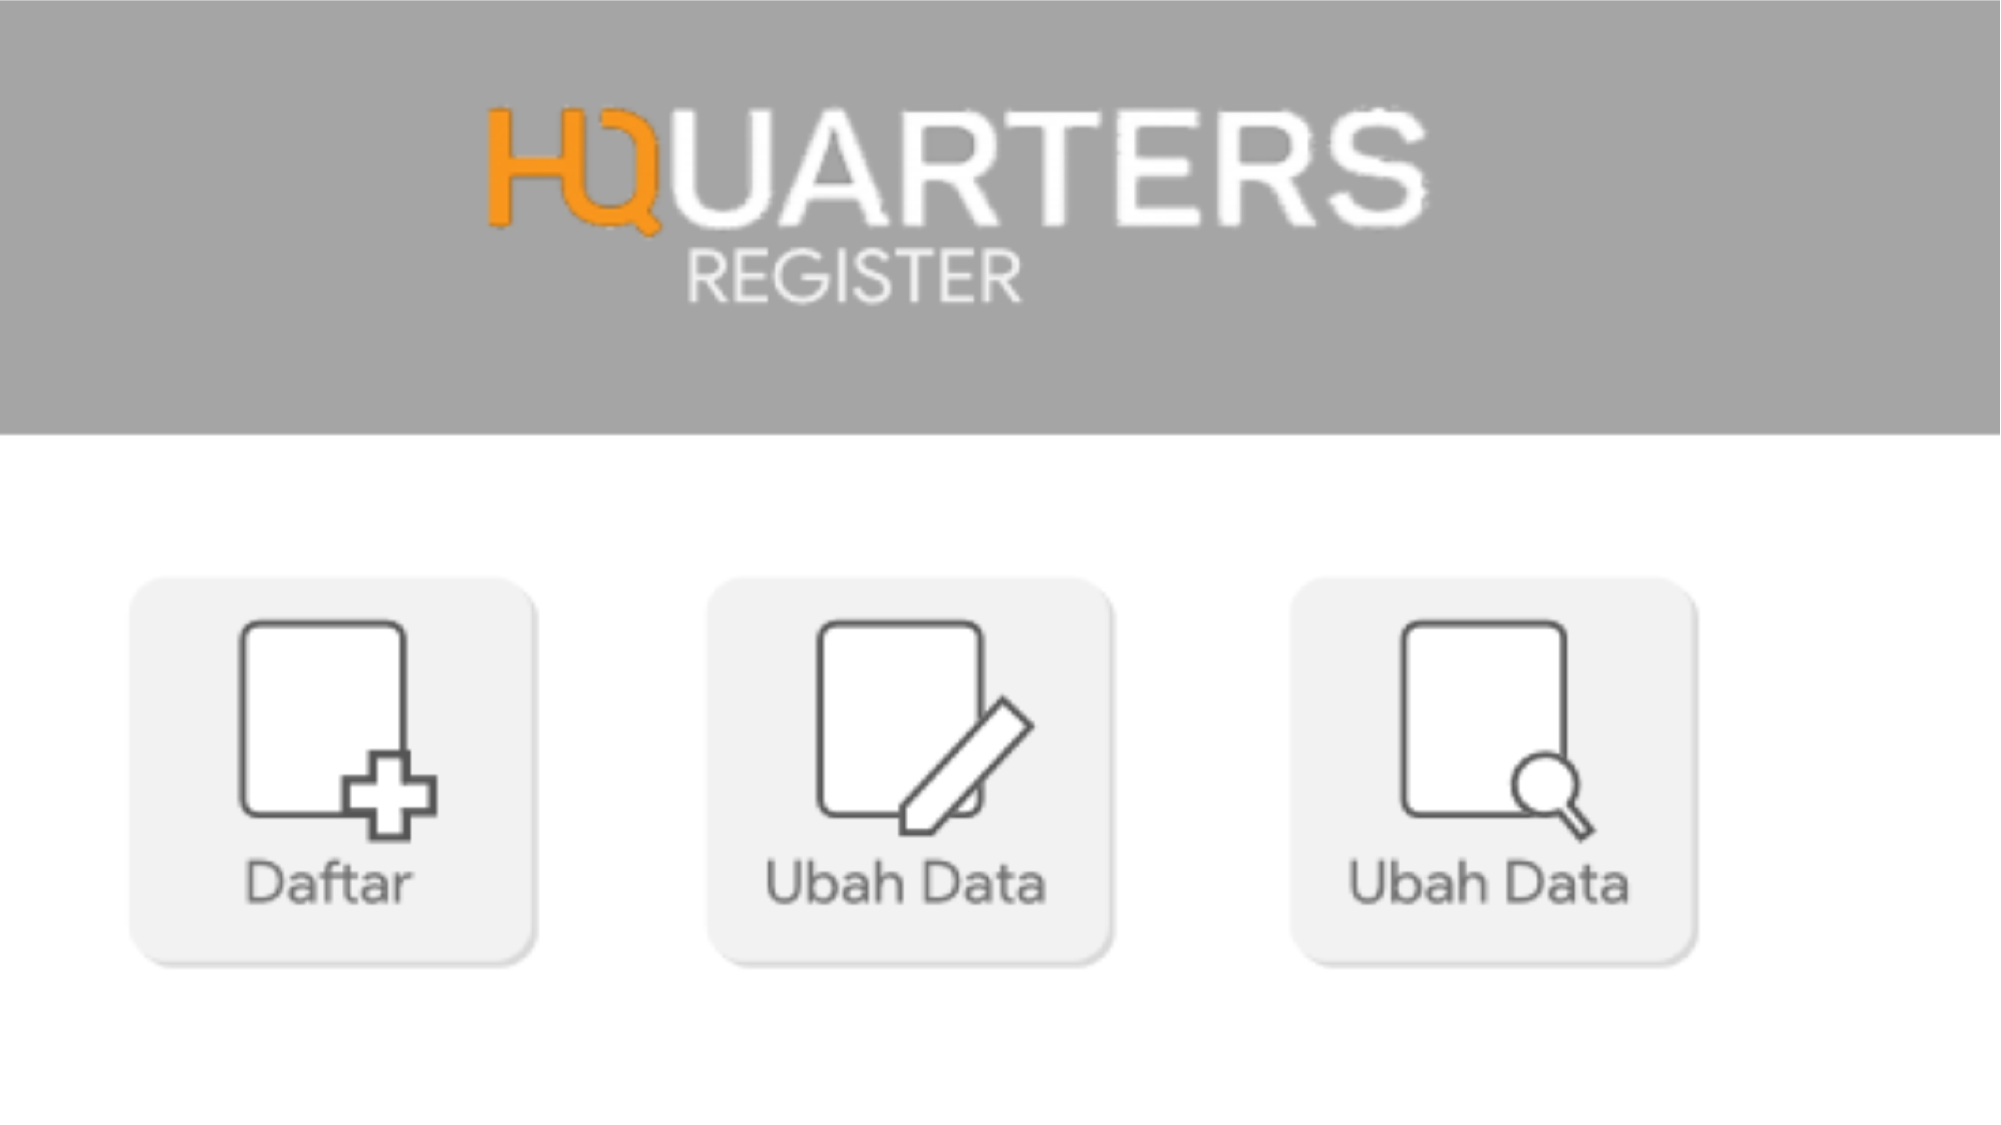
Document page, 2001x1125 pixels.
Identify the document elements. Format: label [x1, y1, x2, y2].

list [0, 0, 2000, 1125]
